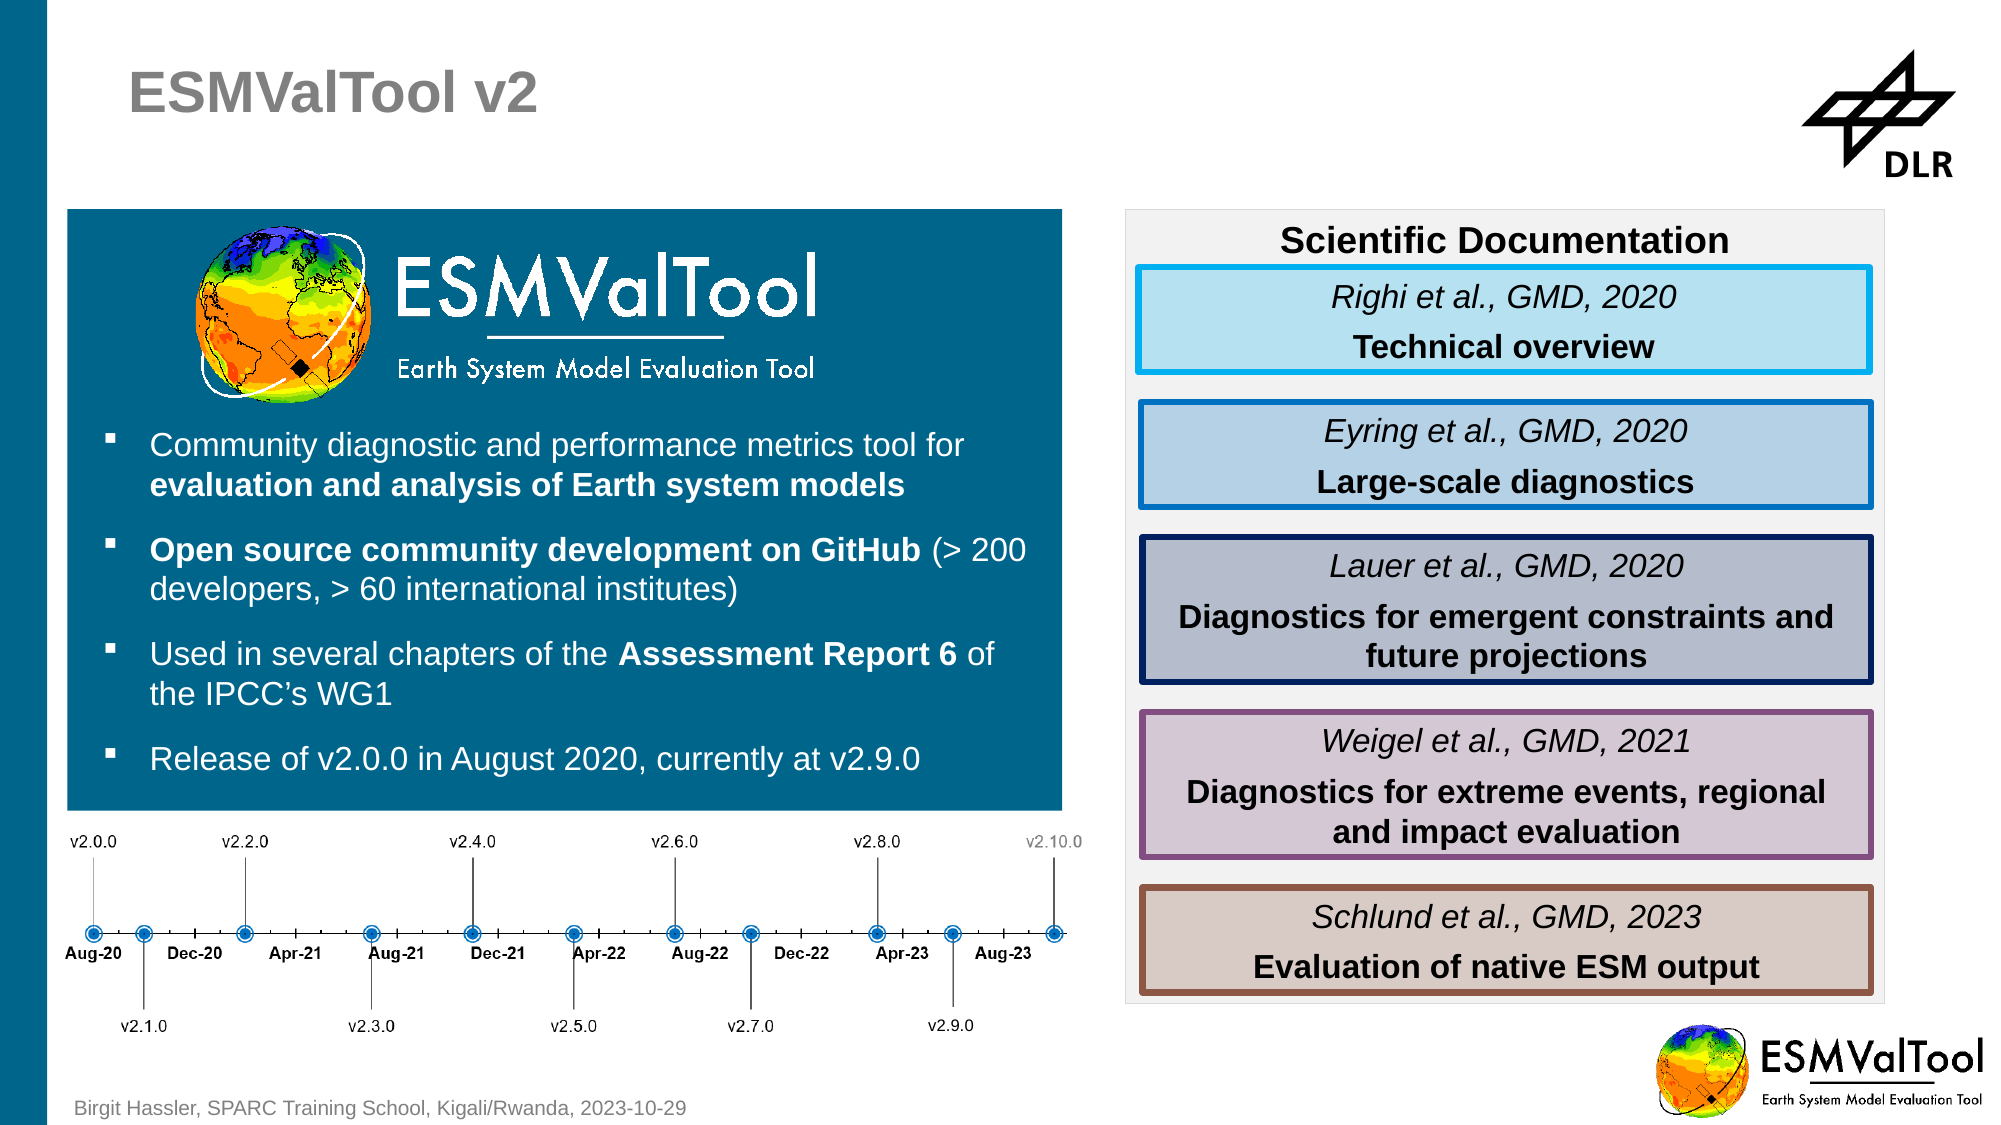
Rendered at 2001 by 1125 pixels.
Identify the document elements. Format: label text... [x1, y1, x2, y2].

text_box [67, 209, 1063, 811]
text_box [60, 821, 1089, 1043]
picture [1801, 49, 1957, 178]
picture [1652, 1021, 2000, 1122]
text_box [1125, 209, 1885, 1004]
text_box Birgit Hassler, SPARC Training School, Kigali/Rwanda, 2023-10-29 [59, 1087, 741, 1118]
title ESMValTool v2 [114, 54, 1764, 217]
